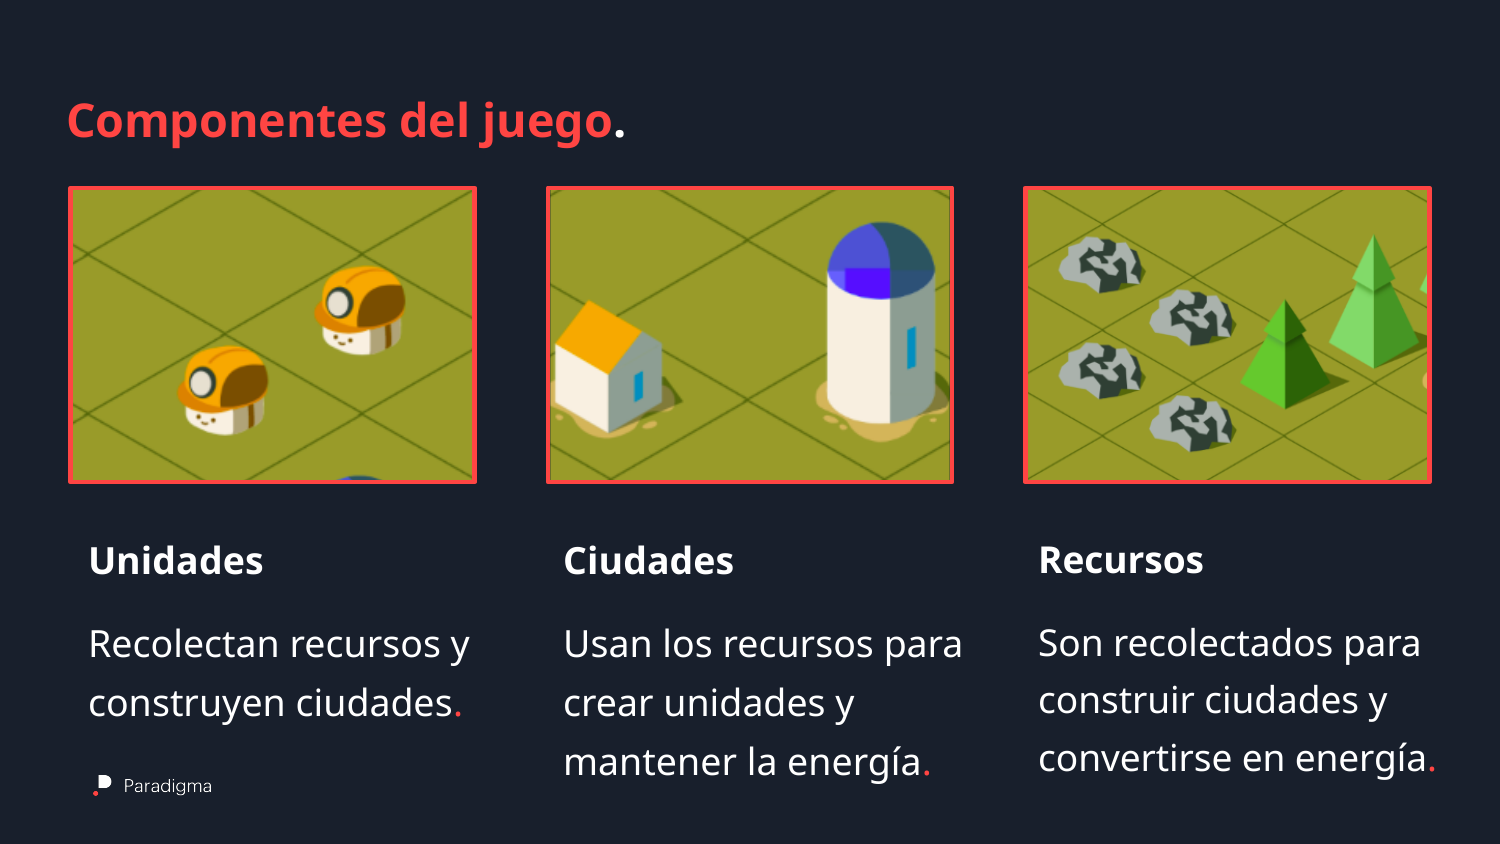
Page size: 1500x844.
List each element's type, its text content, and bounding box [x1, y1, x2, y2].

picture [550, 189, 950, 480]
title Componentes del juego. [51, 72, 1449, 167]
picture [1027, 189, 1428, 480]
list Recursos Son recolectados para construir ciudades y convertirse en energía. [1023, 511, 1456, 808]
list Ciudades Usan los recursos para crear unidades y mantener la energía. [548, 511, 981, 808]
picture [93, 775, 212, 796]
list Unidades Recolectan recursos y construyen ciudades. [73, 511, 506, 808]
picture [72, 189, 473, 480]
